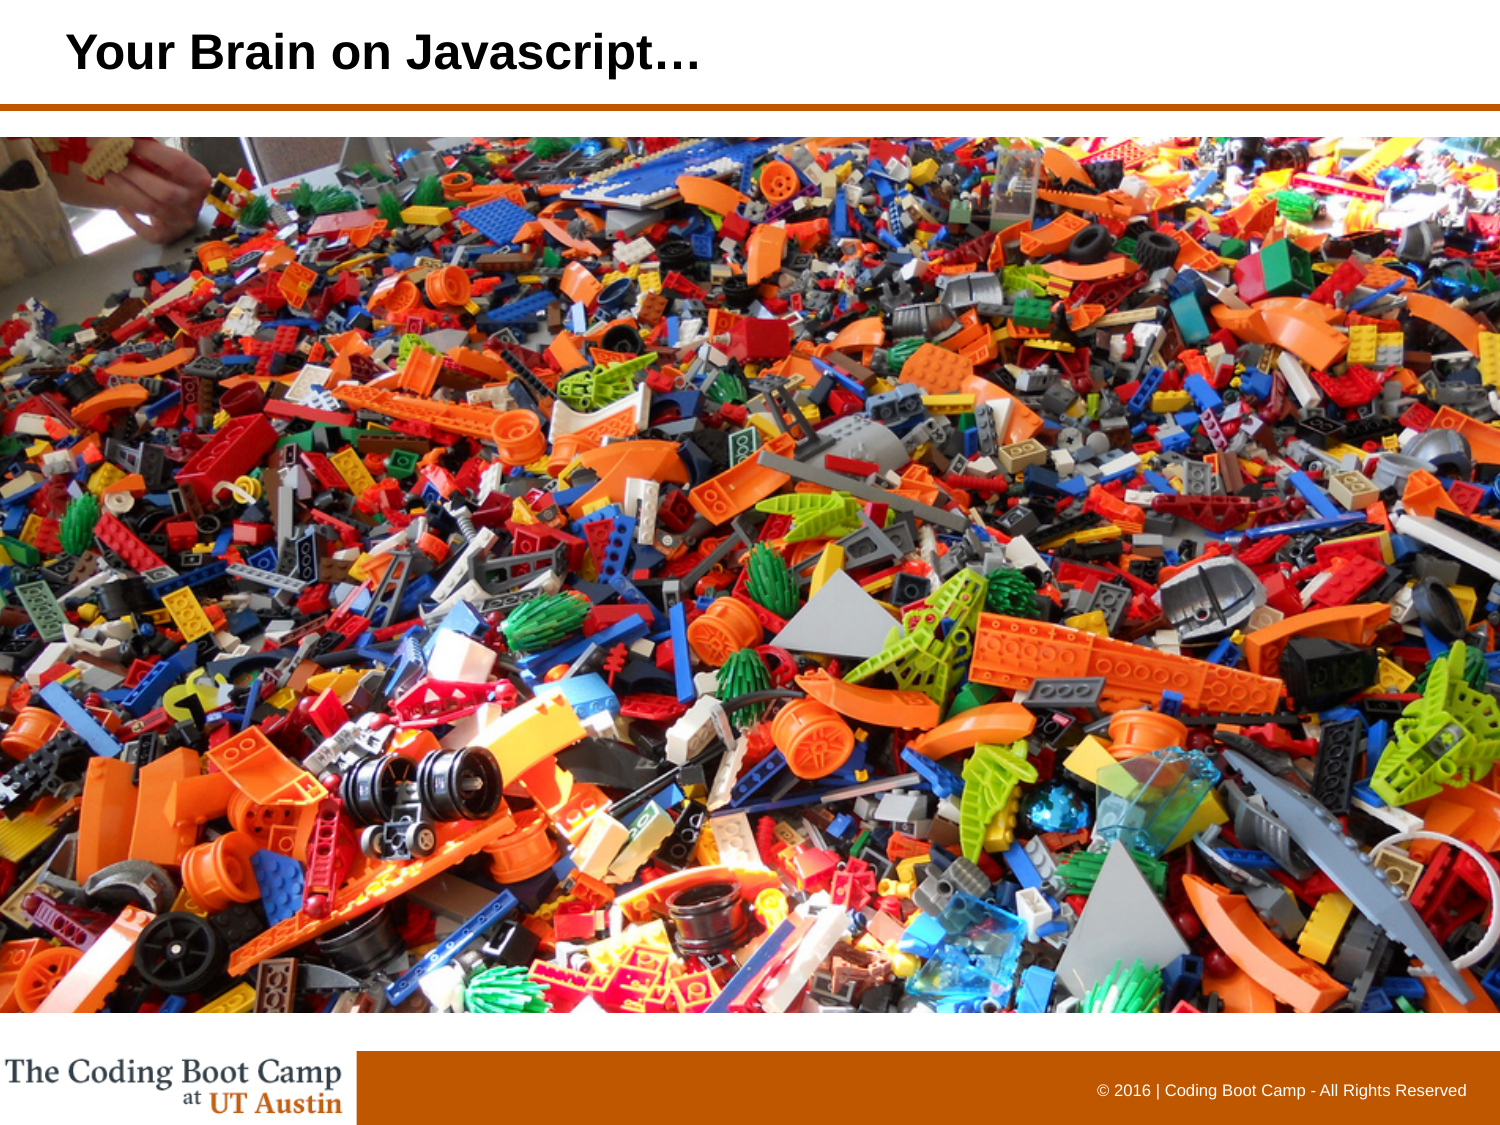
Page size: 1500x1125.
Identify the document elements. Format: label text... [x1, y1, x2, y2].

title Your Brain on Javascript… [50, 0, 948, 108]
picture [0, 137, 1500, 1013]
picture [0, 1050, 357, 1125]
